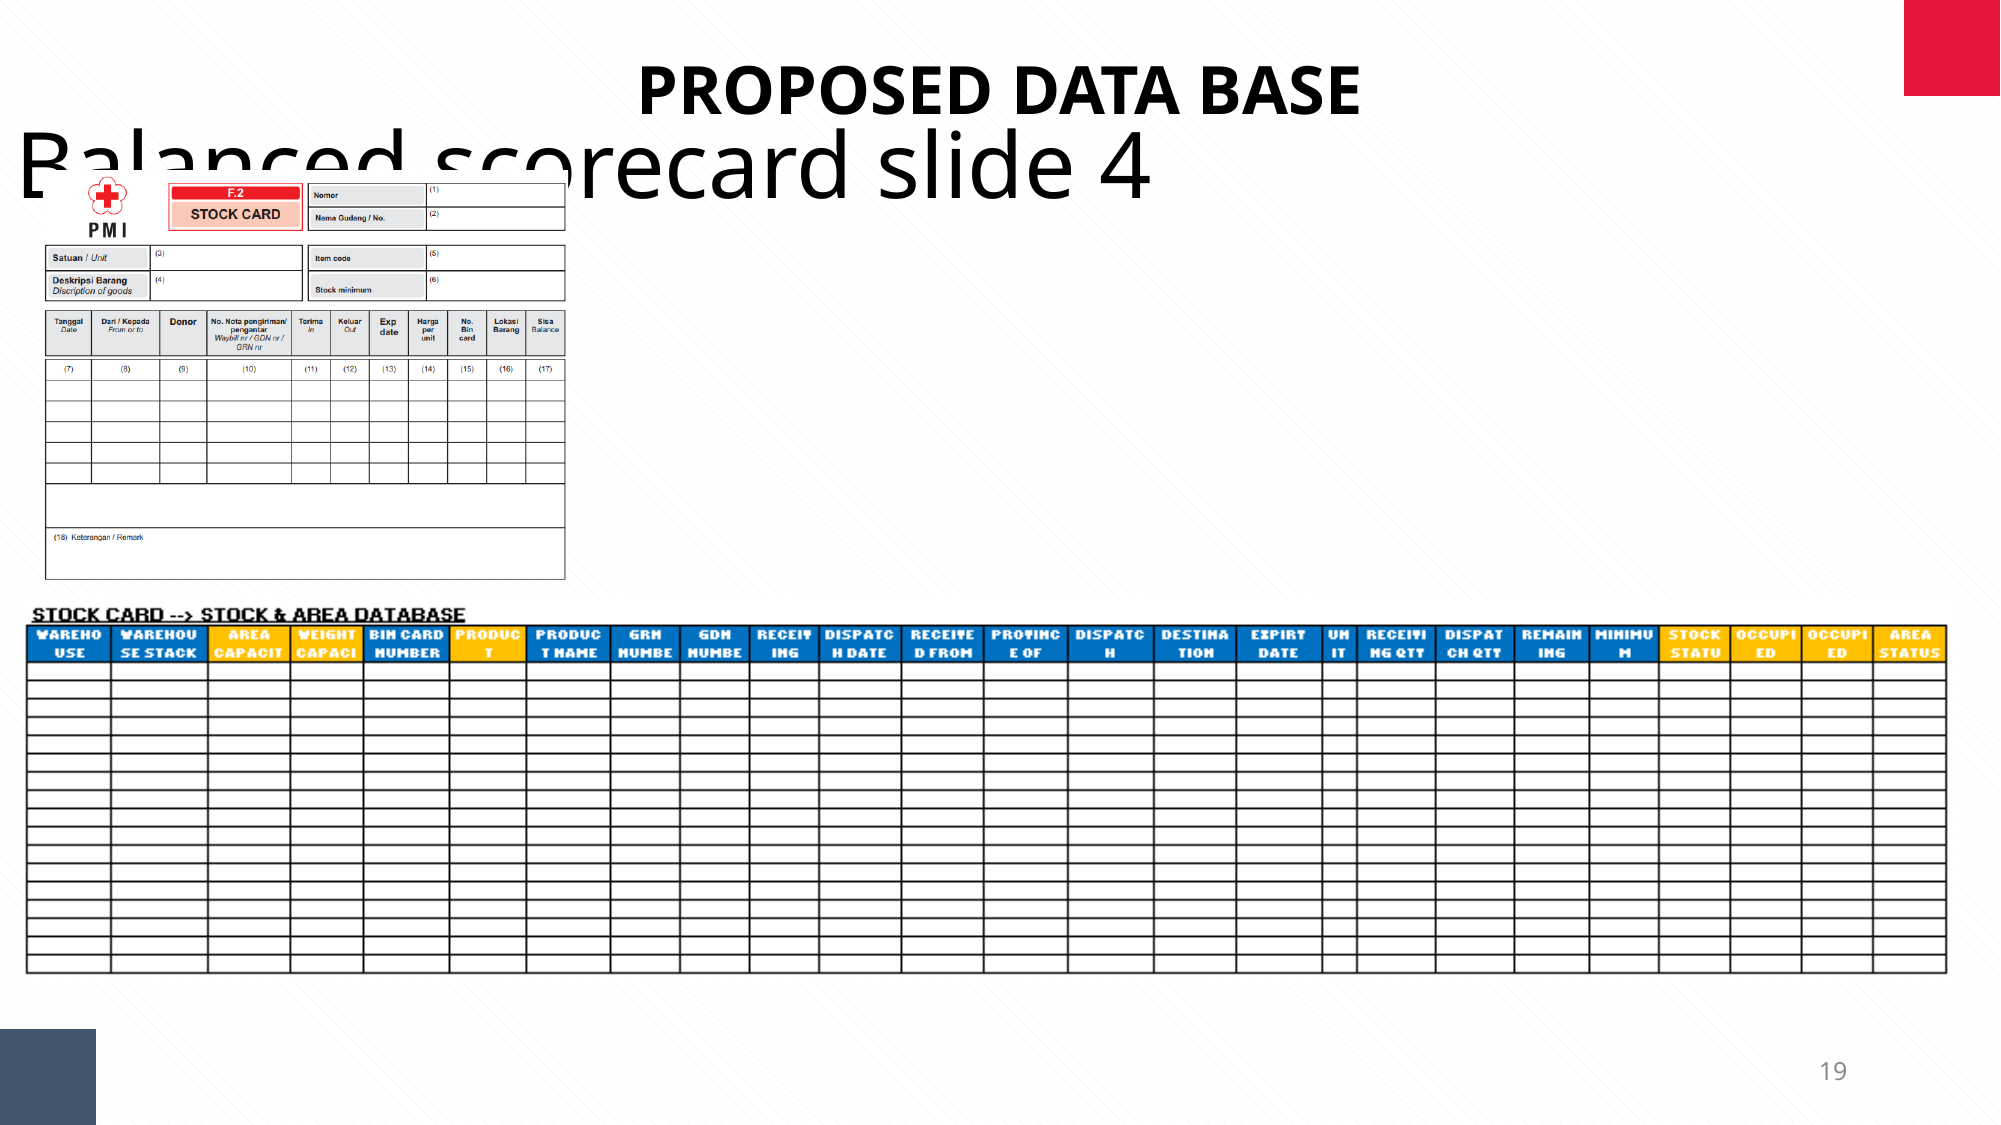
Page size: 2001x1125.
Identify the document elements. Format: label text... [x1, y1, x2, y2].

slide_number 19 [1412, 1042, 1863, 1103]
picture [42, 170, 569, 582]
text_box [1903, 0, 2000, 97]
text_box [0, 1028, 97, 1125]
picture [24, 599, 1958, 982]
text_box PROPOSED DATA BASE [240, 48, 1760, 129]
title Balanced scorecard slide 4 [0, 59, 1725, 278]
